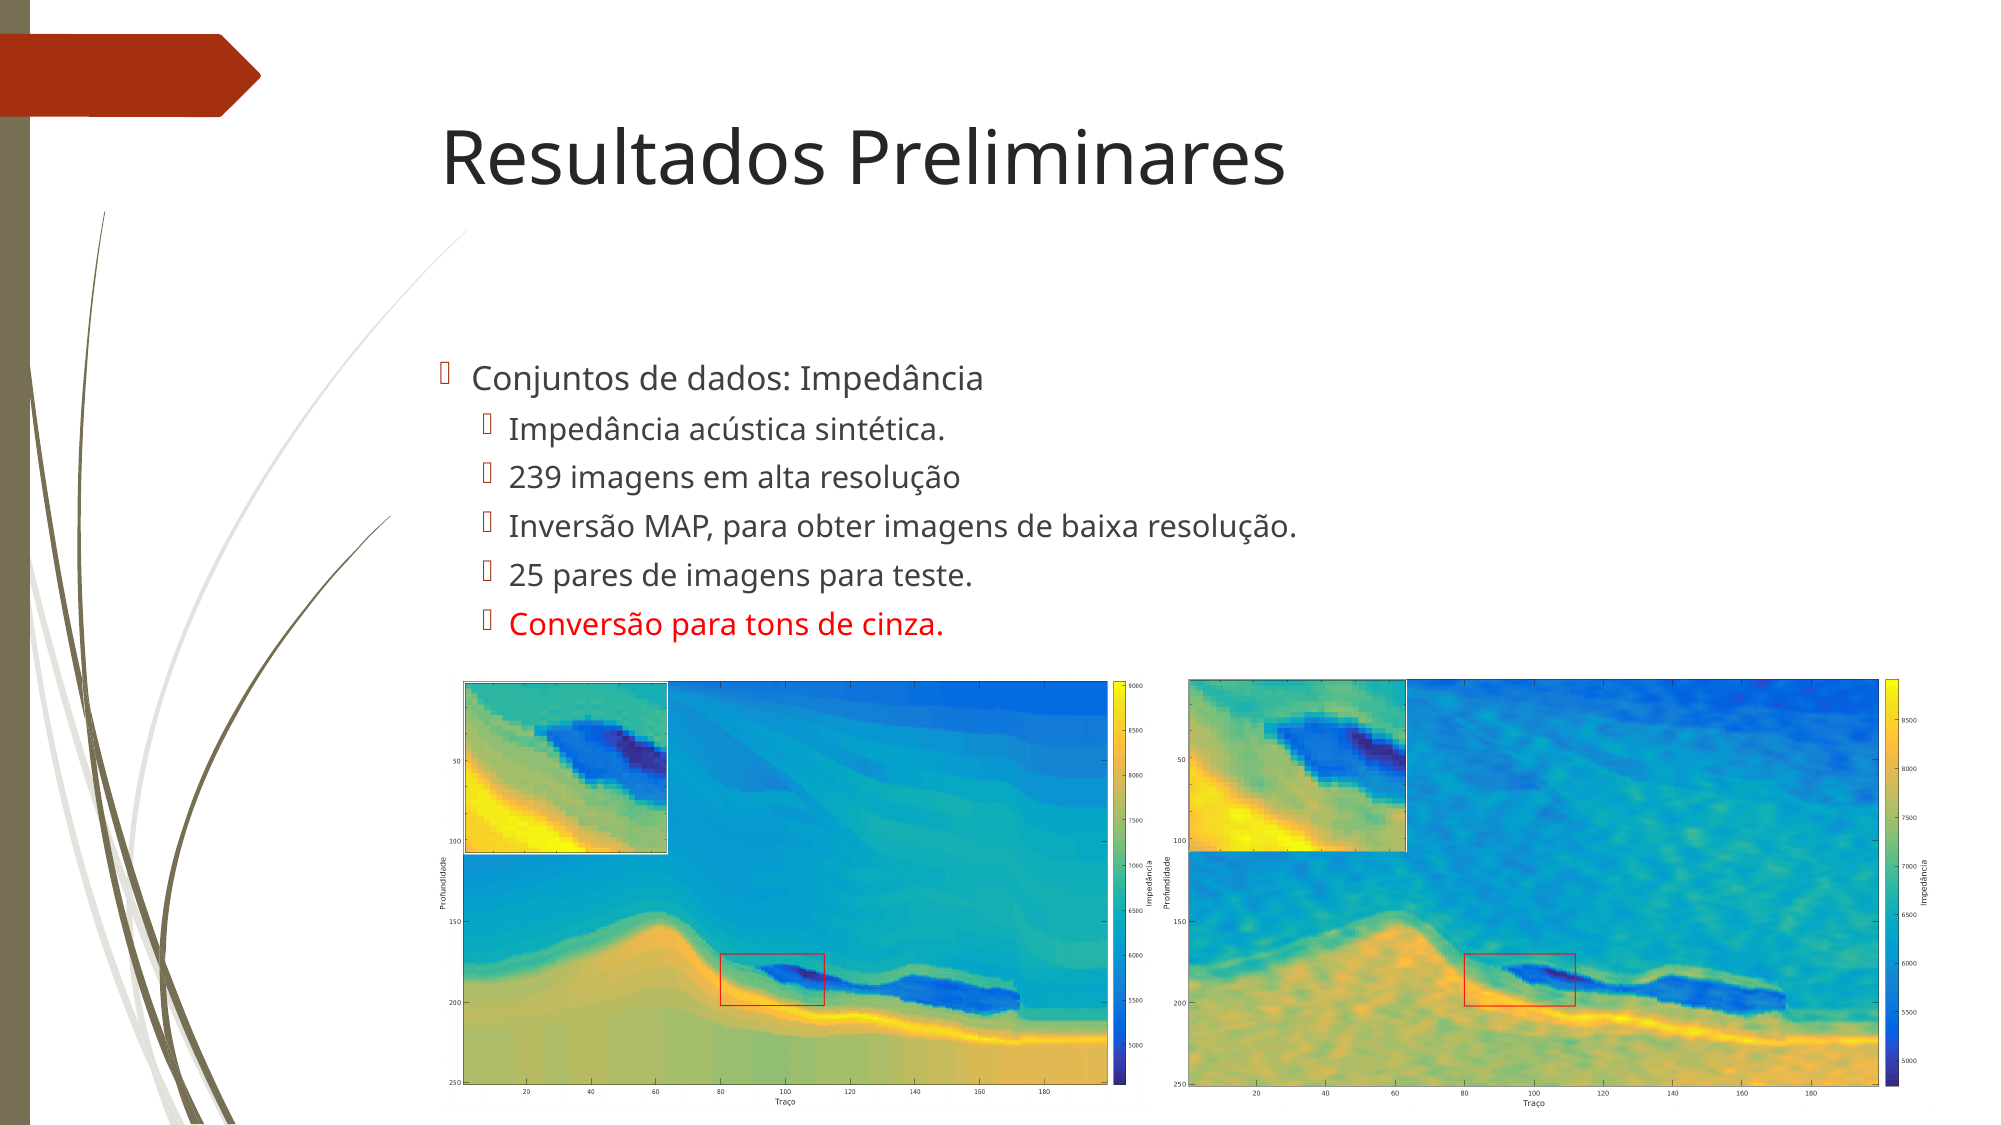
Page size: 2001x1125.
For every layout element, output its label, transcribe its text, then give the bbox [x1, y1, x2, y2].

text_box Resultados Preliminares [425, 102, 1888, 313]
text_box Conjuntos de dados: Impedância Impedância acústica sintética. 239 imagens em alta resolução Inversão MAP, para obter imagens de baixa resolução. 25 pares de imagens para teste. Conversão para tons de cinza. [424, 349, 1599, 650]
picture [435, 673, 1936, 1112]
